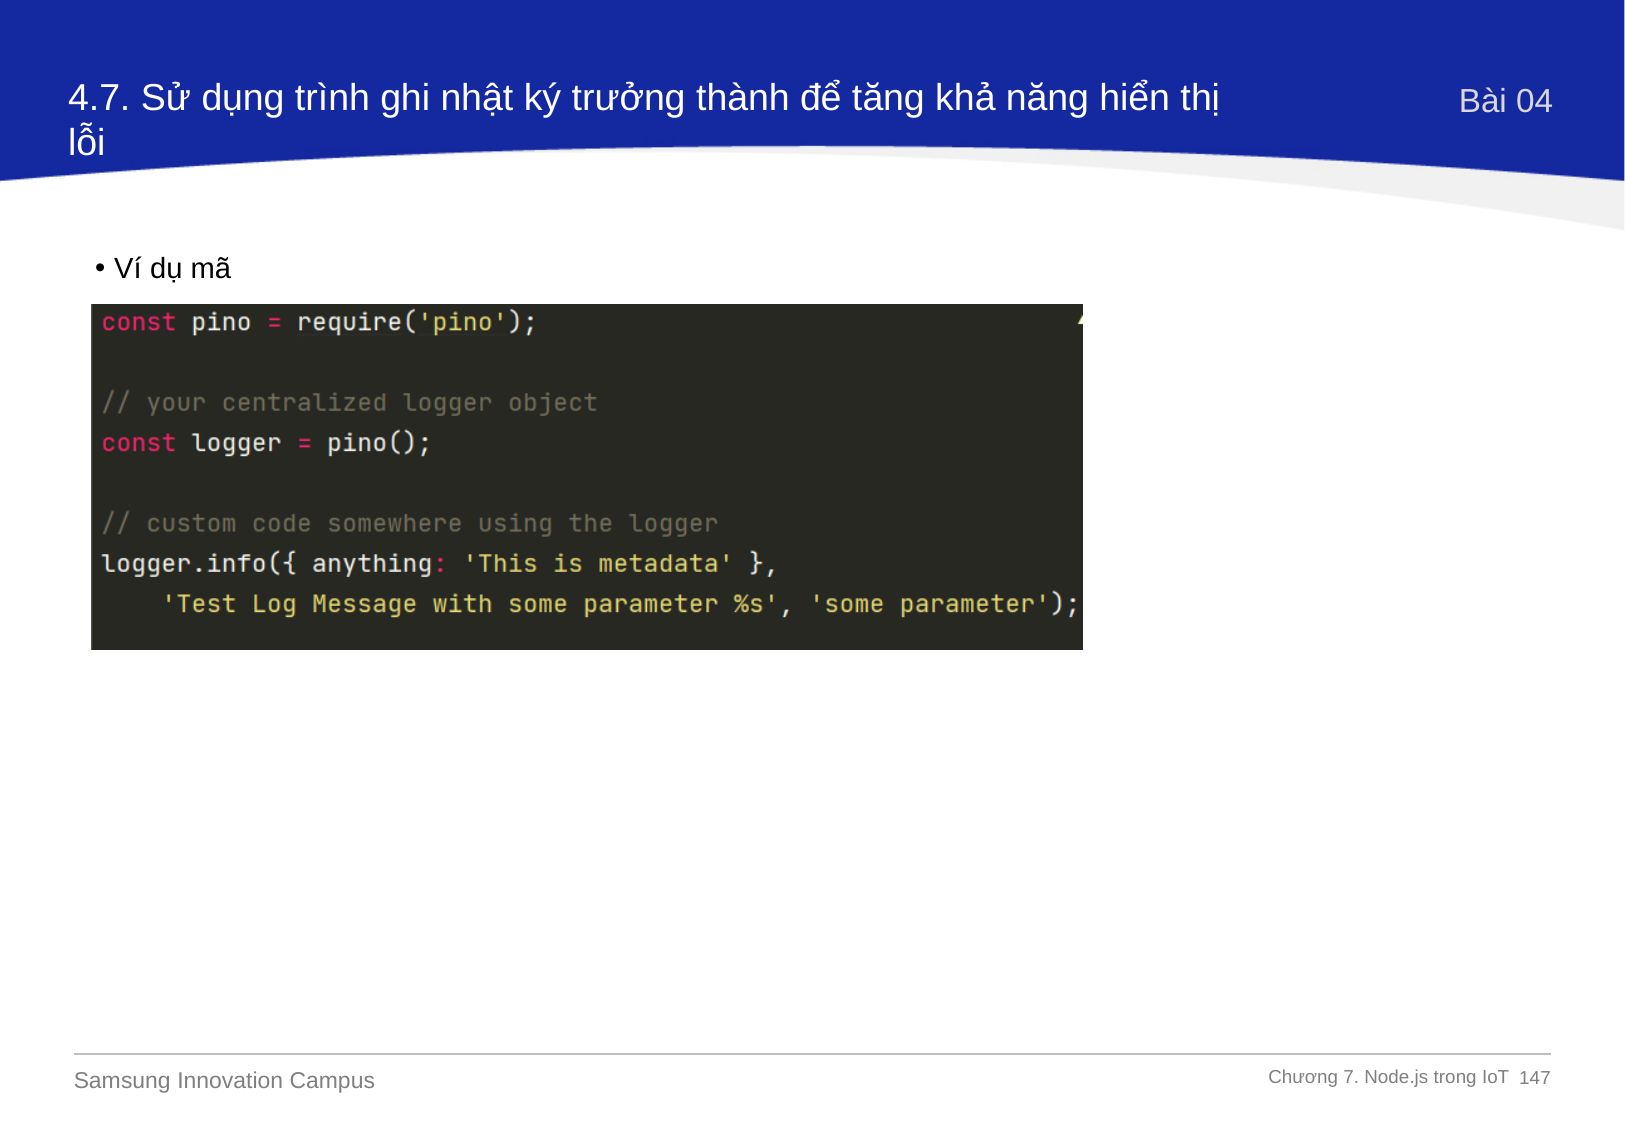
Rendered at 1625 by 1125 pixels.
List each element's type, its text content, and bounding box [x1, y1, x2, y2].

picture [0, 0, 1625, 1125]
text_box 4.7. Sử dụng trình ghi nhật ký trưởng thành để tăng khả năng hiển thị lỗi [68, 72, 1243, 163]
text_box Bài 04 [1422, 78, 1554, 119]
text_box Ví dụ mã [95, 249, 1509, 285]
